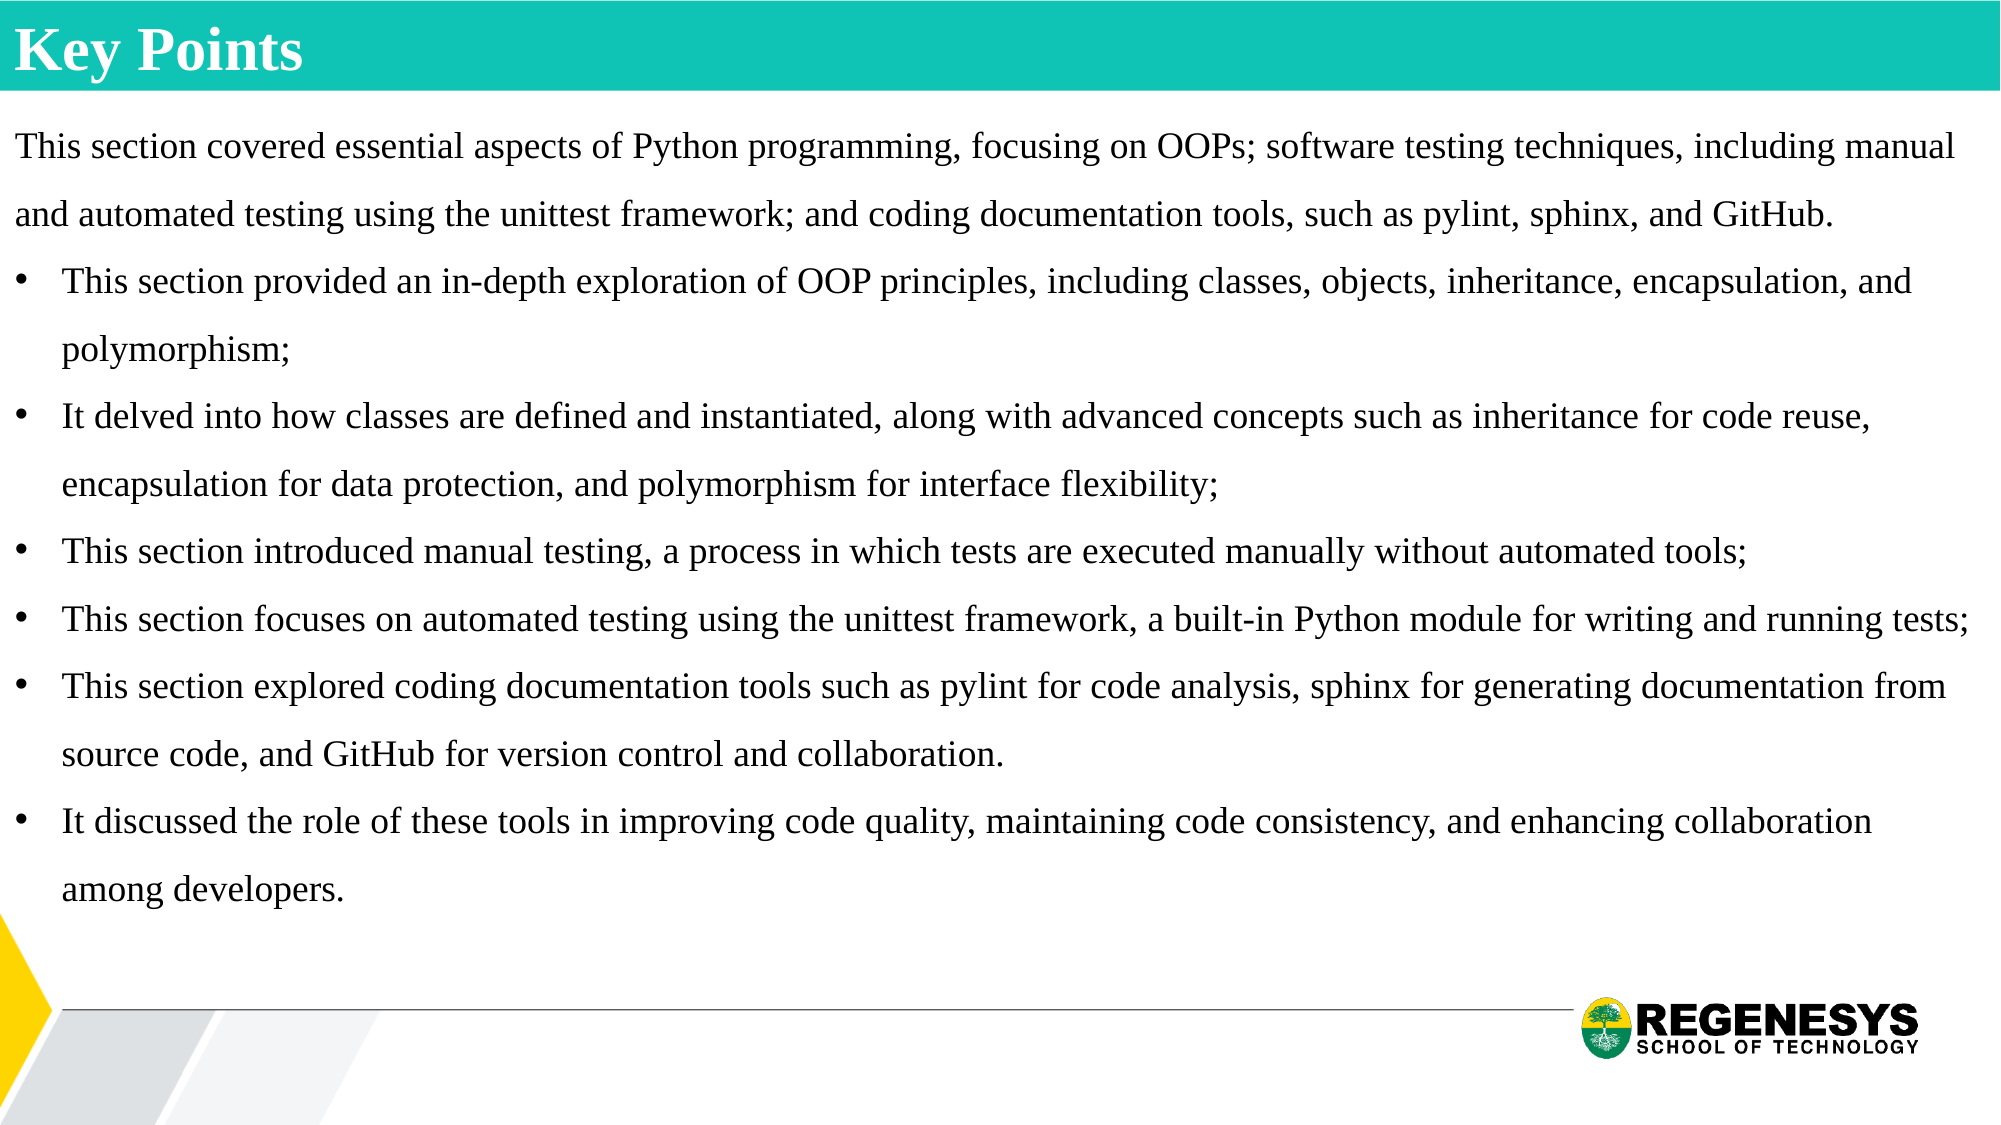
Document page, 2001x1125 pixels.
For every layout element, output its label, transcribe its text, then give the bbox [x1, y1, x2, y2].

text_box This section covered essential aspects of Python programming, focusing on OOPs; software testing techniques, including manual and automated testing using the unittest framework; and coding documentation tools, such as pylint, sphinx, and GitHub. This section provided an in-depth exploration of OOP principles, including classes, objects, inheritance, encapsulation, and polymorphism; It delved into how classes are defined and instantiated, along with advanced concepts such as inheritance for code reuse, encapsulation for data protection, and polymorphism for interface flexibility; This section introduced manual testing, a process in which tests are executed manually without automated tools; This section focuses on automated testing using the unittest framework, a built-in Python module for writing and running tests; This section explored coding documentation tools such as pylint for code analysis, sphinx for generating documentation from source code, and GitHub for version control and collaboration. It discussed the role of these tools in improving code quality, maintaining code consistency, and enhancing collaboration among developers. [0, 91, 2000, 917]
picture [0, 917, 1927, 1125]
text_box Key Points [0, 0, 2000, 91]
